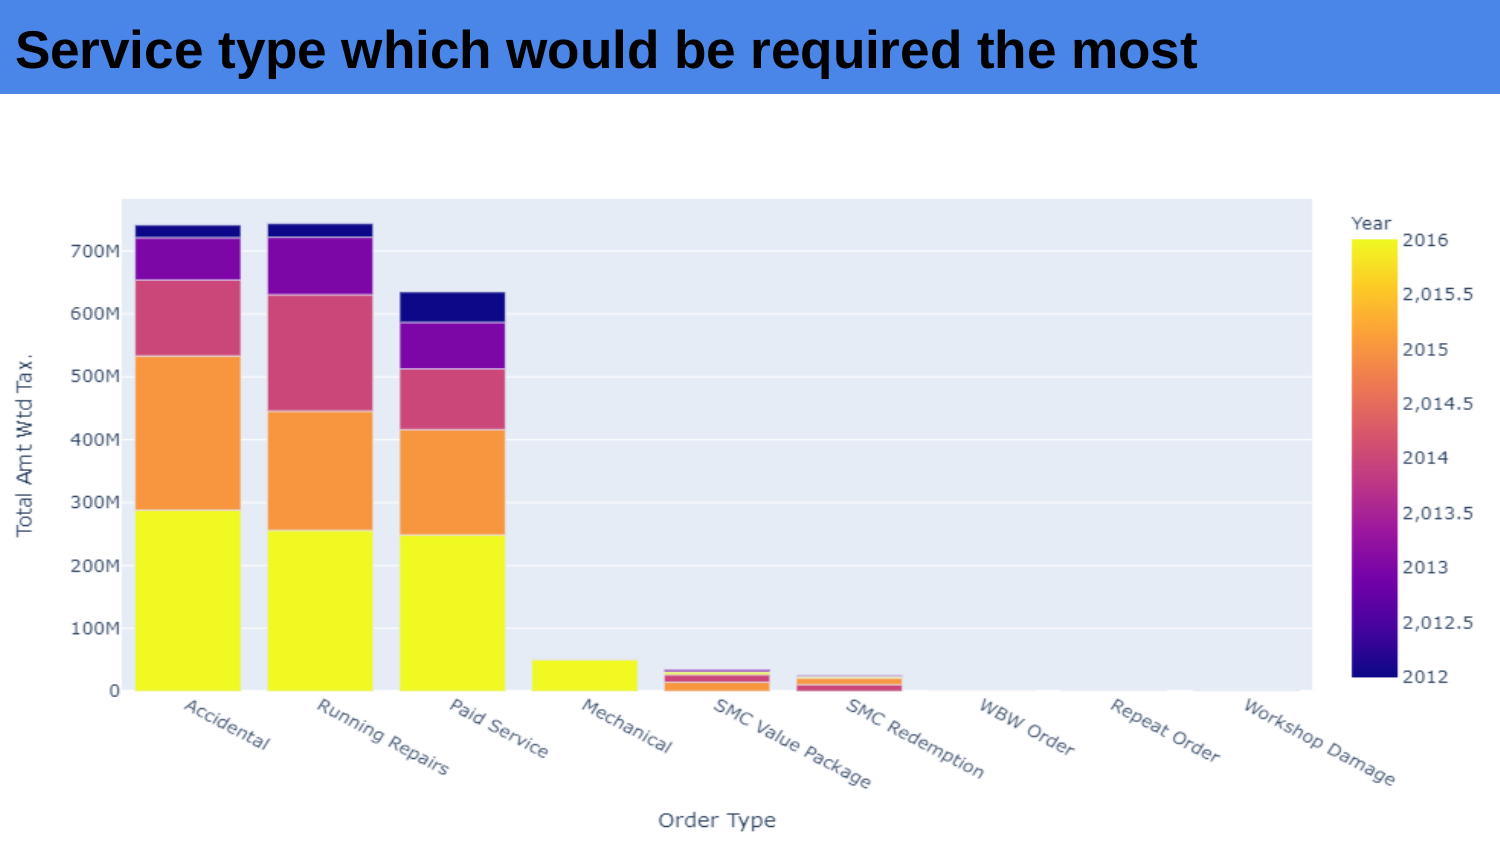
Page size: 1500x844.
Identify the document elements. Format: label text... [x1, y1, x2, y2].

title Service type which would be required the most [0, 0, 1500, 94]
picture [0, 116, 1500, 844]
